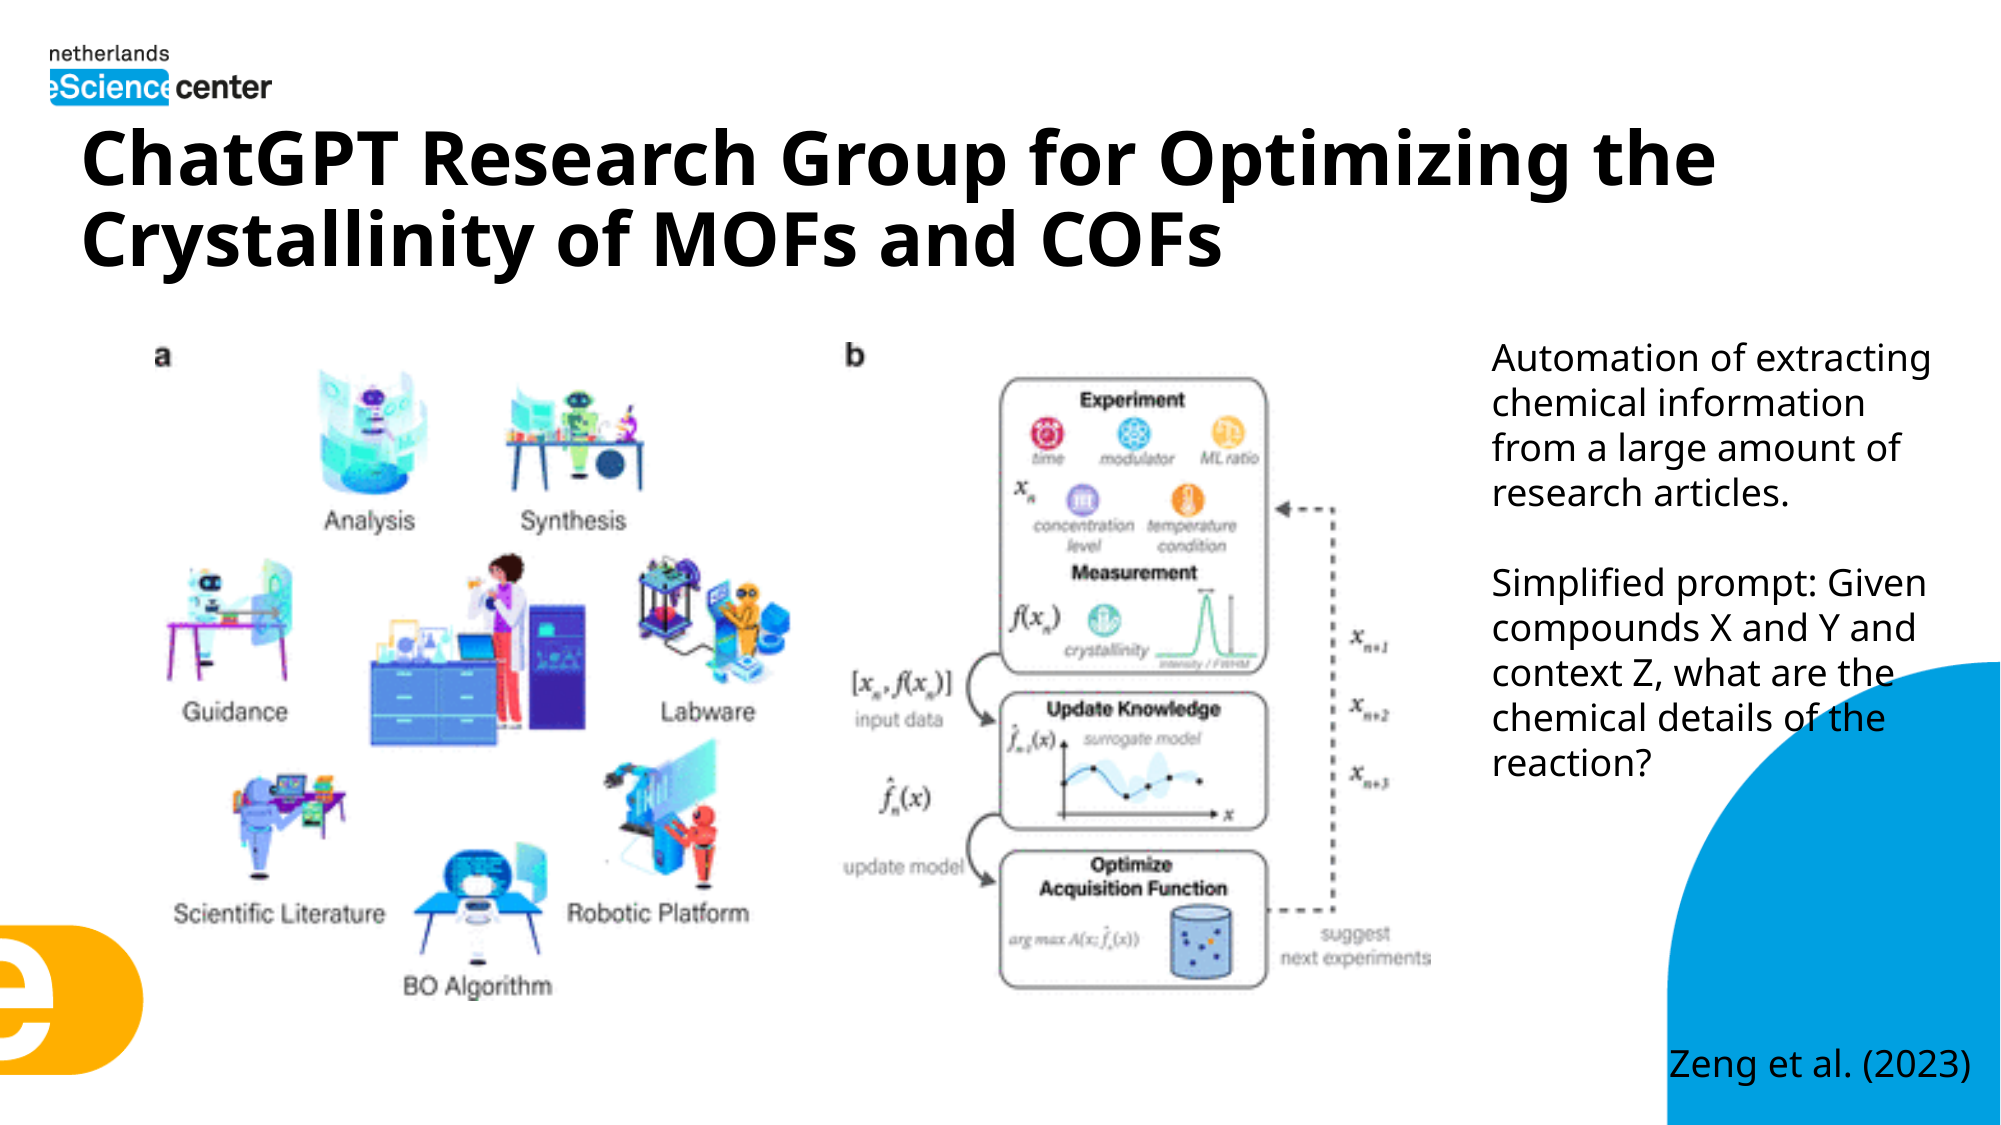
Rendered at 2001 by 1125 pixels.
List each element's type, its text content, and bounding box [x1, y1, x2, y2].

picture [0, 0, 2001, 1125]
title ChatGPT Research Group for Optimizing the Crystallinity of MOFs and COFs [65, 92, 1791, 311]
text_box Automation of extracting chemical information from a large amount of research articles. Simplified prompt: Given compounds X and Y and context Z, what are the chemical details of the reaction? [1476, 326, 1970, 792]
text_box Zeng et al. (2023) [1654, 1032, 1987, 1092]
